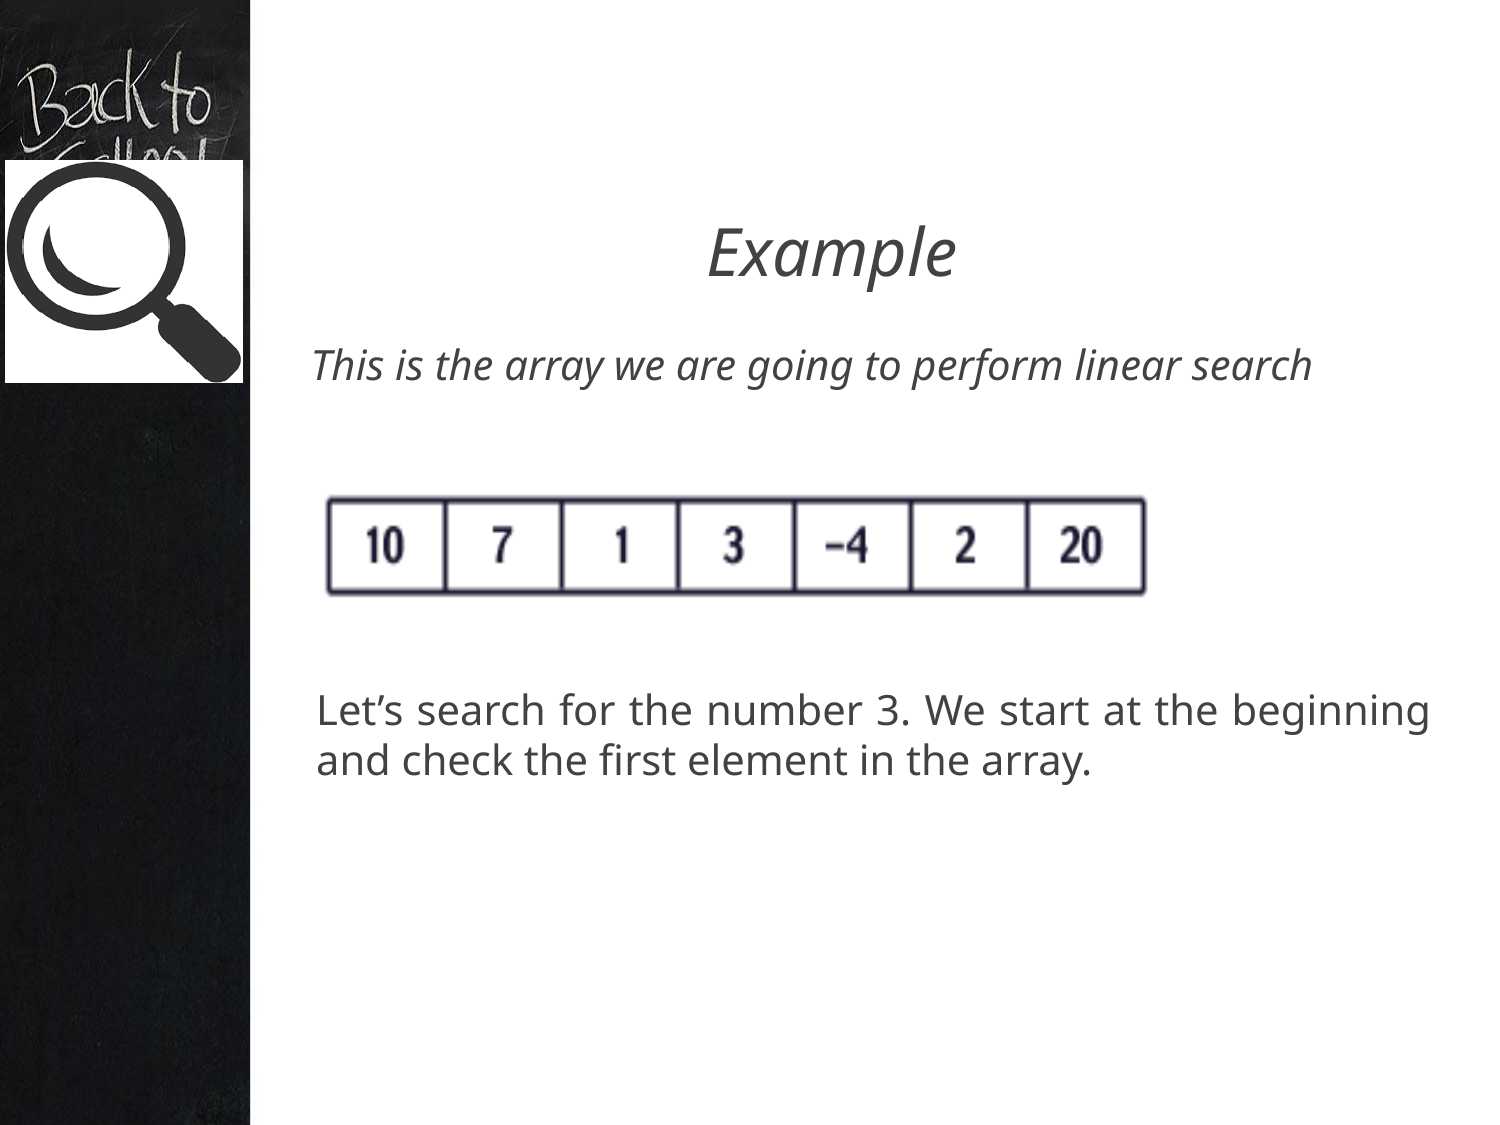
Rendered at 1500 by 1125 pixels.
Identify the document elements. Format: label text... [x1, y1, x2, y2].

picture [0, 0, 1500, 1125]
text_box Example [690, 201, 1010, 297]
text_box Let’s search for the number 3. We start at the beginning and check the first element in the array. [301, 676, 1447, 792]
text_box This is the array we are going to perform linear search [295, 331, 1442, 477]
